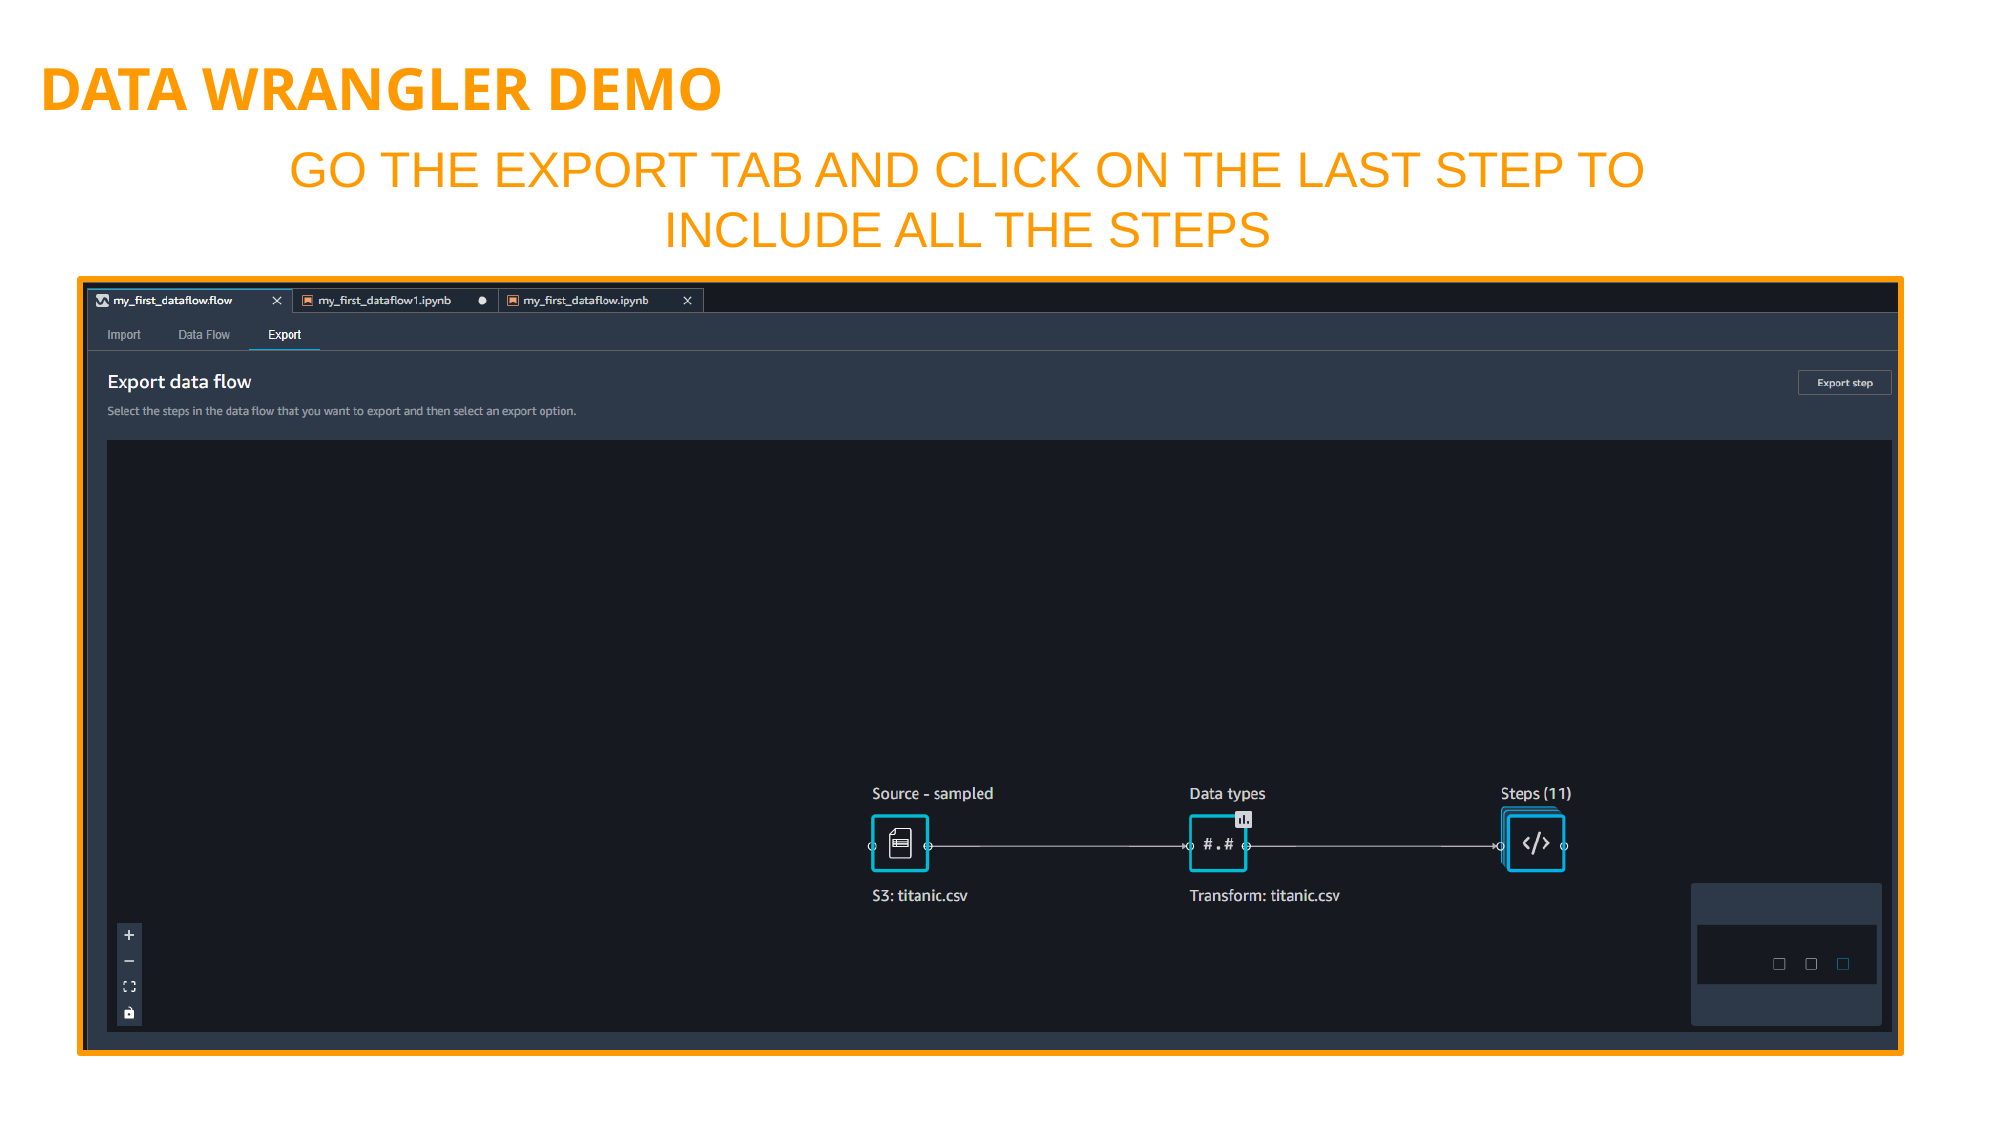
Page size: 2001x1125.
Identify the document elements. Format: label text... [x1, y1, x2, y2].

picture [83, 282, 1899, 1050]
text_box DATA WRANGLER DEMO [24, 44, 1863, 130]
text_box GO THE EXPORT TAB AND CLICK ON THE LAST STEP TO INCLUDE ALL THE STEPS [221, 130, 1714, 266]
